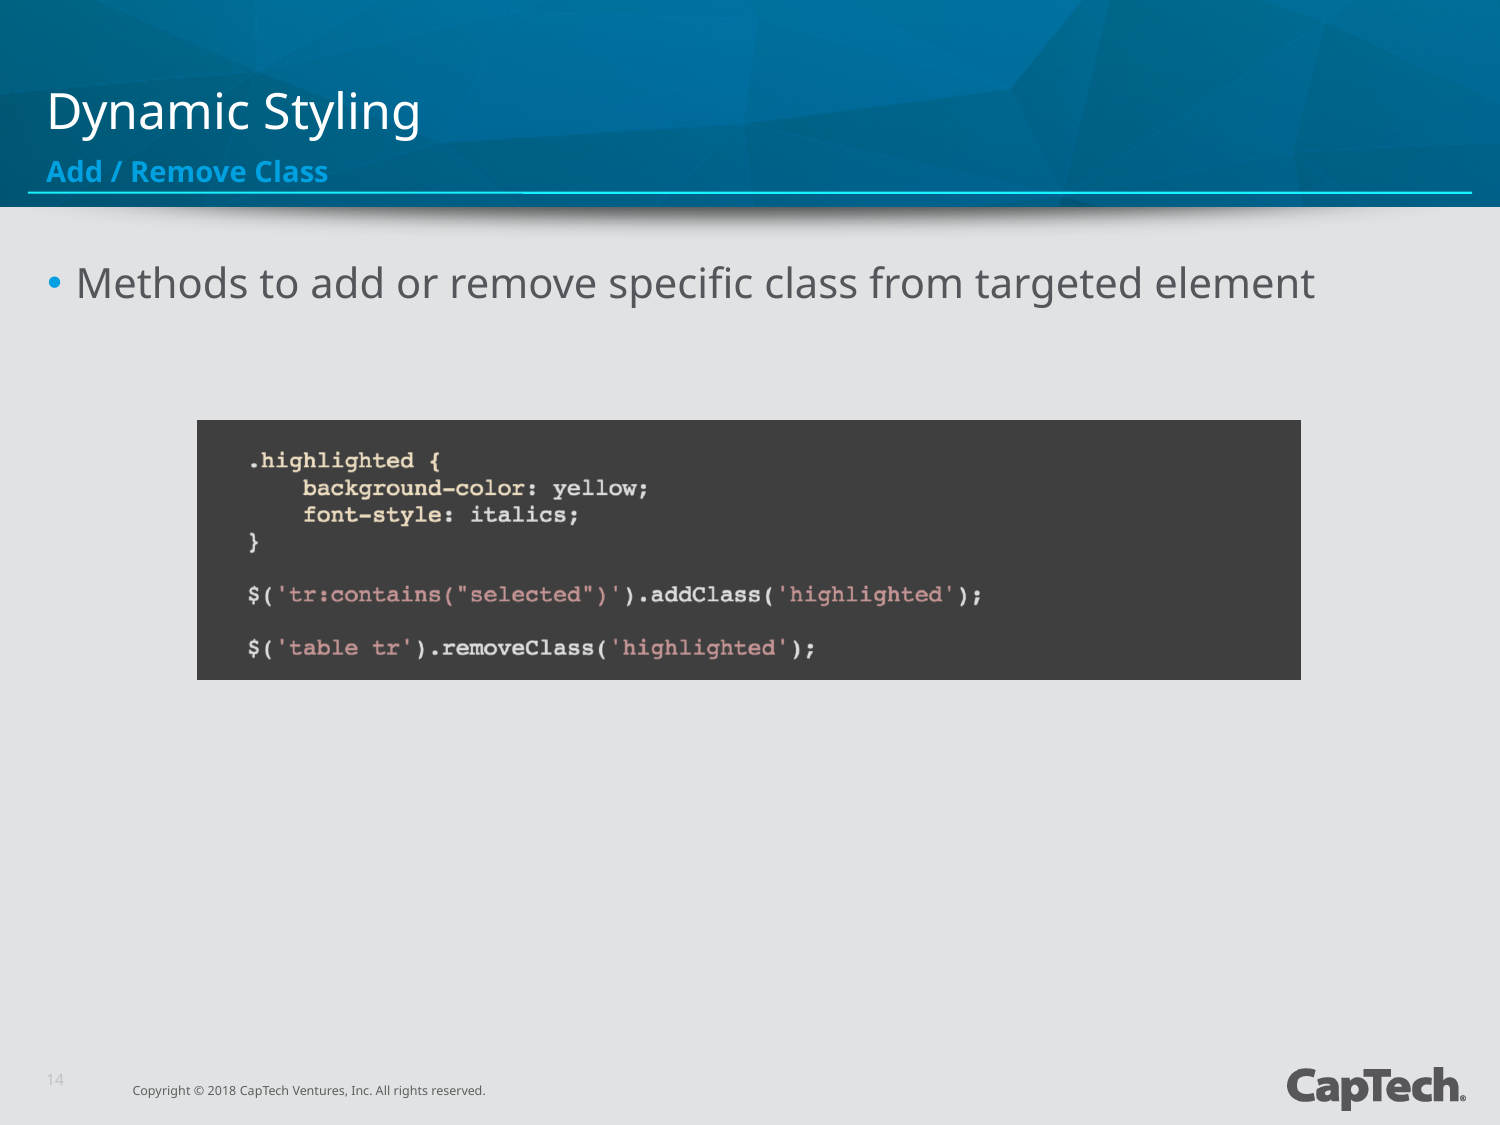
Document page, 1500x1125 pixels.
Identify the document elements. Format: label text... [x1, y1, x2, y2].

list Add / Remove Class [31, 154, 1471, 193]
picture [1278, 1059, 1470, 1118]
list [196, 420, 1301, 680]
title Dynamic Styling [31, 73, 1469, 154]
slide_number 14 [31, 1050, 123, 1110]
text_box Methods to add or remove specific class from targeted element [32, 237, 1468, 330]
